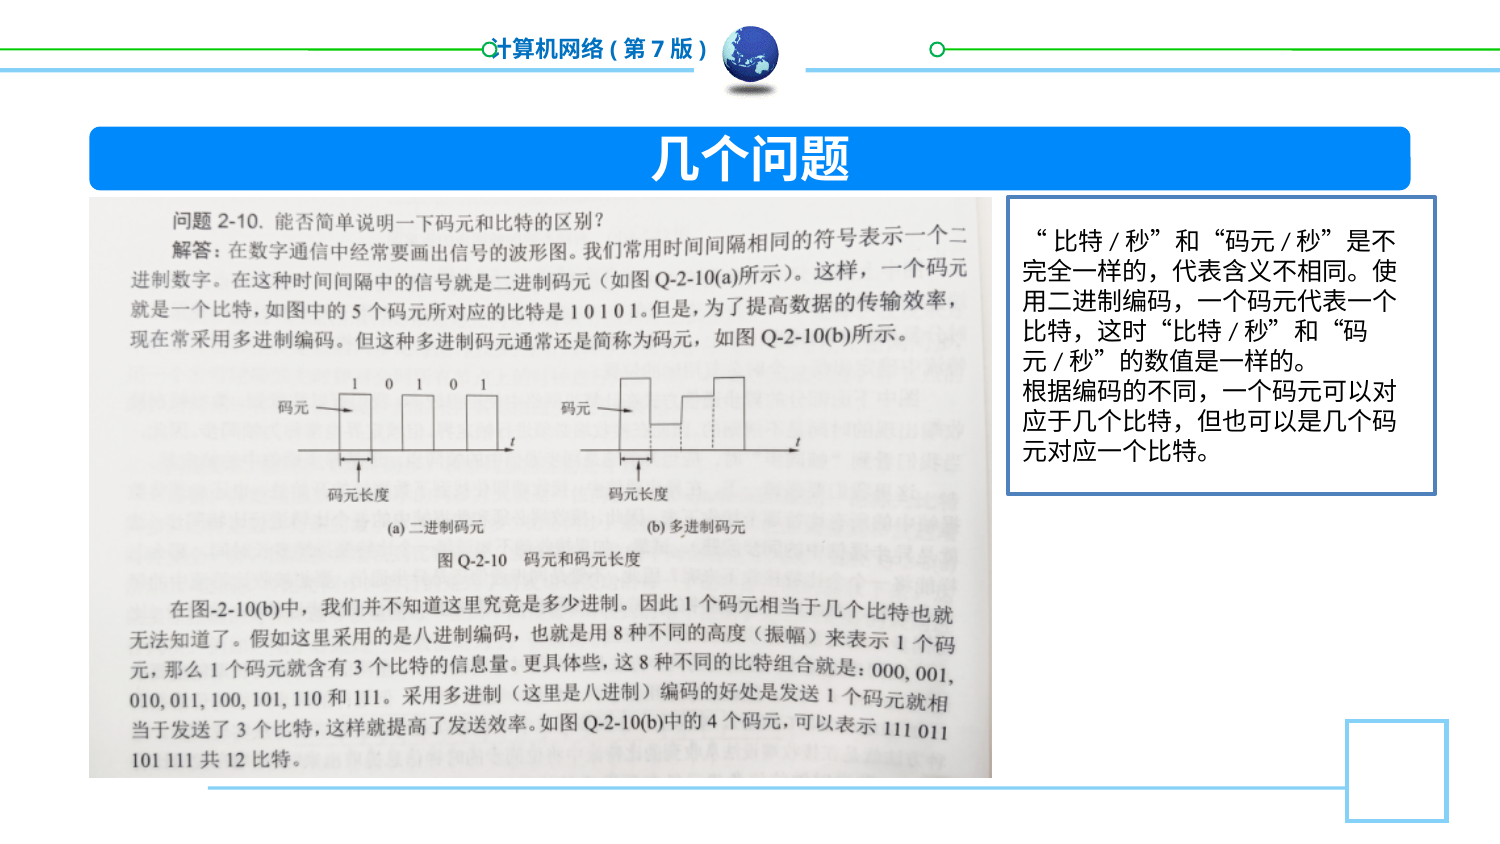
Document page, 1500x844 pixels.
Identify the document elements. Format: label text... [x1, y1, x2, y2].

text_box 几个问题 [635, 119, 865, 195]
text_box [89, 126, 635, 191]
picture [720, 24, 780, 100]
text_box [865, 126, 1411, 191]
text_box “比特/秒”和“码元/秒”是不完全一样的，代表含义不相同。使用二进制编码，一个码元代表一个比特，这时“比特/秒”和“码元/秒”的数值是一样的。 根据编码的不同，一个码元可以对应于几个比特，但也可以是几个码元对应一个比特。 [1006, 195, 1437, 496]
picture [89, 197, 993, 779]
